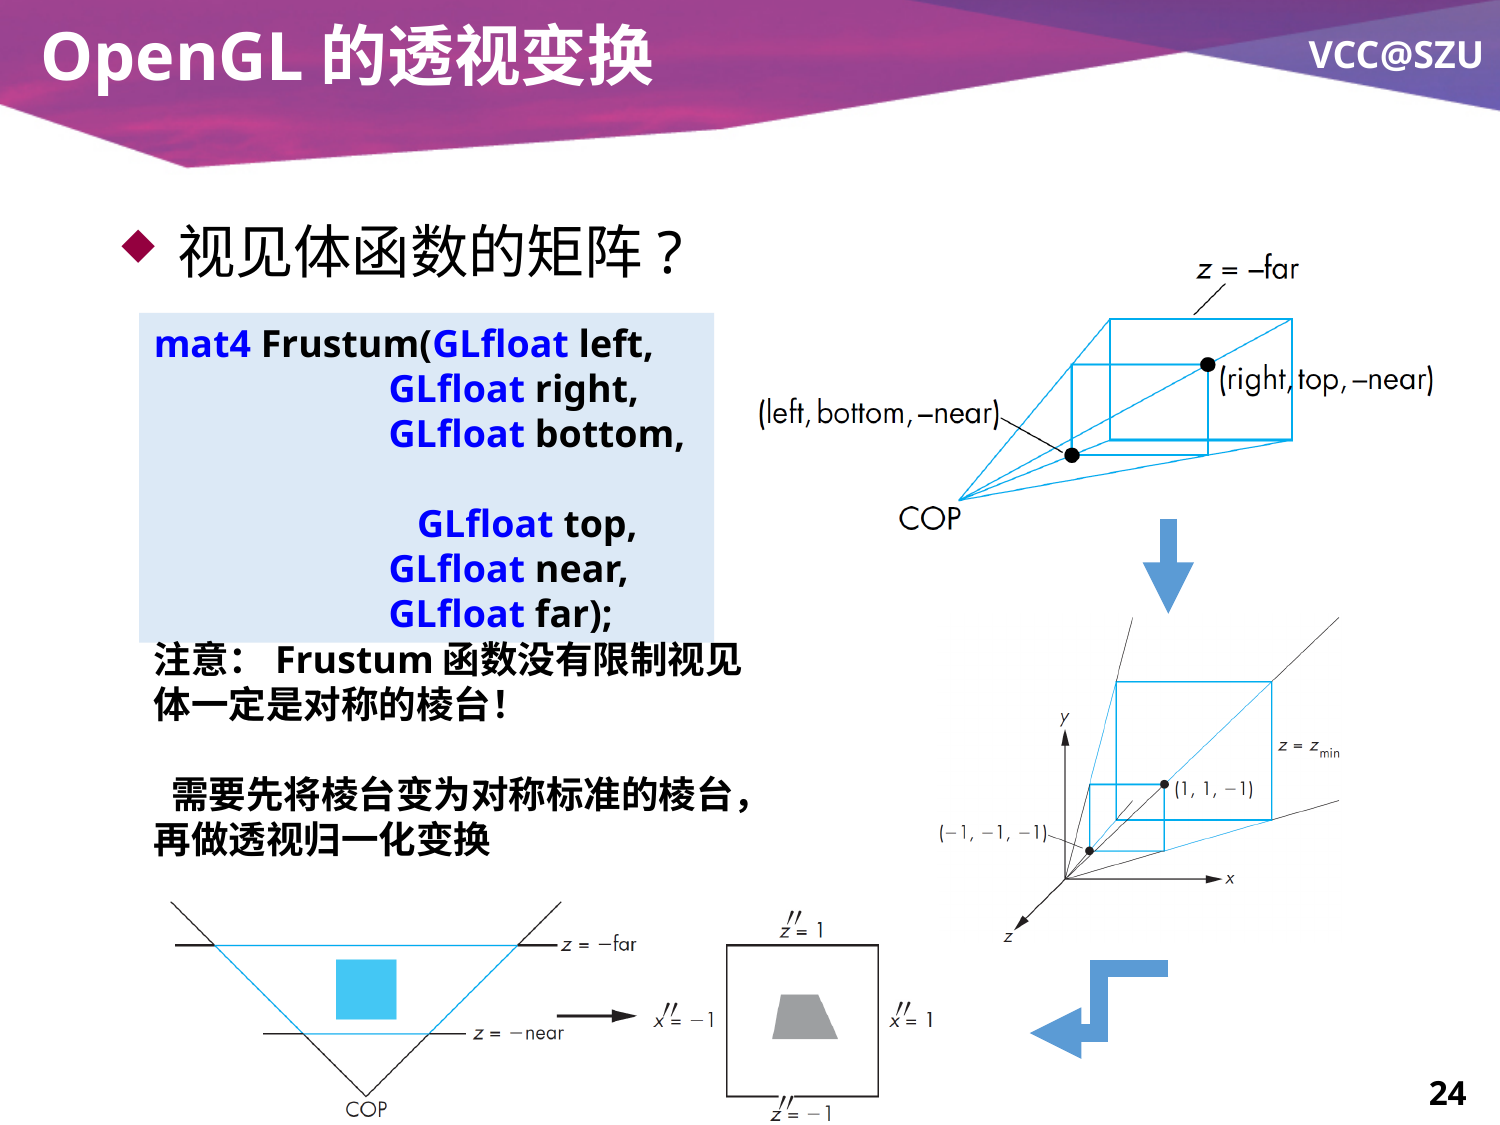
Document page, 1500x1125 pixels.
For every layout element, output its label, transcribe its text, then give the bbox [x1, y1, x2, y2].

picture [0, 0, 1500, 1125]
slide_number 24 [1384, 1065, 1500, 1125]
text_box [1029, 968, 1169, 1034]
text_box mat4 Frustum(GLfloat left, GLfloat right, GLfloat bottom, GLfloat top, GLfloat near, GLfloat far); [139, 312, 715, 643]
title OpenGL的透视变换 [25, 15, 1320, 104]
list 视见体函数的矩阵? [103, 216, 1397, 930]
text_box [156, 890, 940, 1125]
